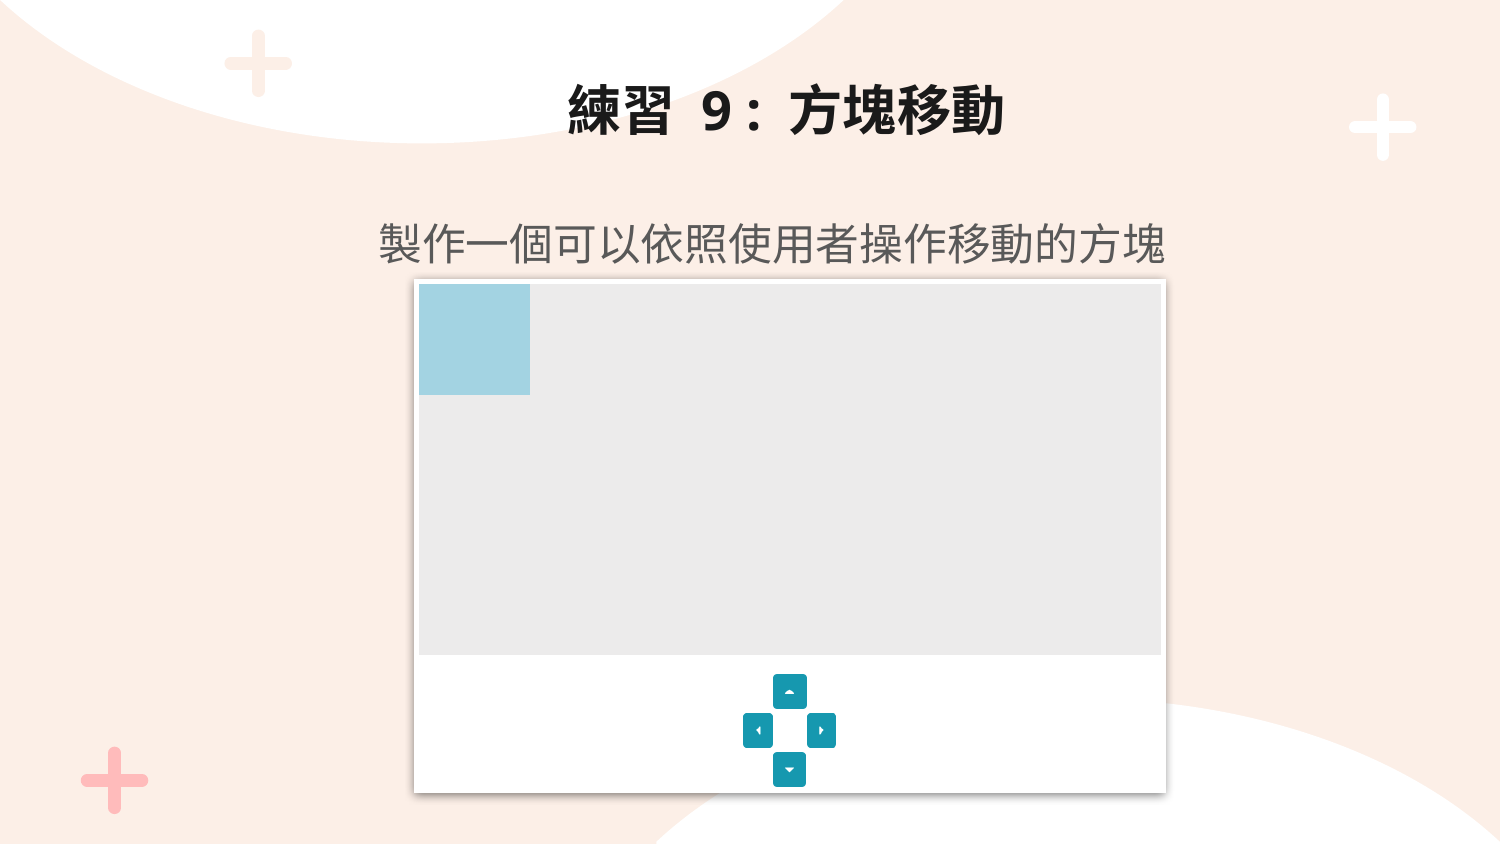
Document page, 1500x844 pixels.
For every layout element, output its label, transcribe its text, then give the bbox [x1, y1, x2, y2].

list 製作一個可以依照使用者操作移動的方塊 [378, 178, 1367, 287]
picture [414, 278, 1167, 793]
title 練習 9 : 方塊移動 [115, 67, 1383, 163]
